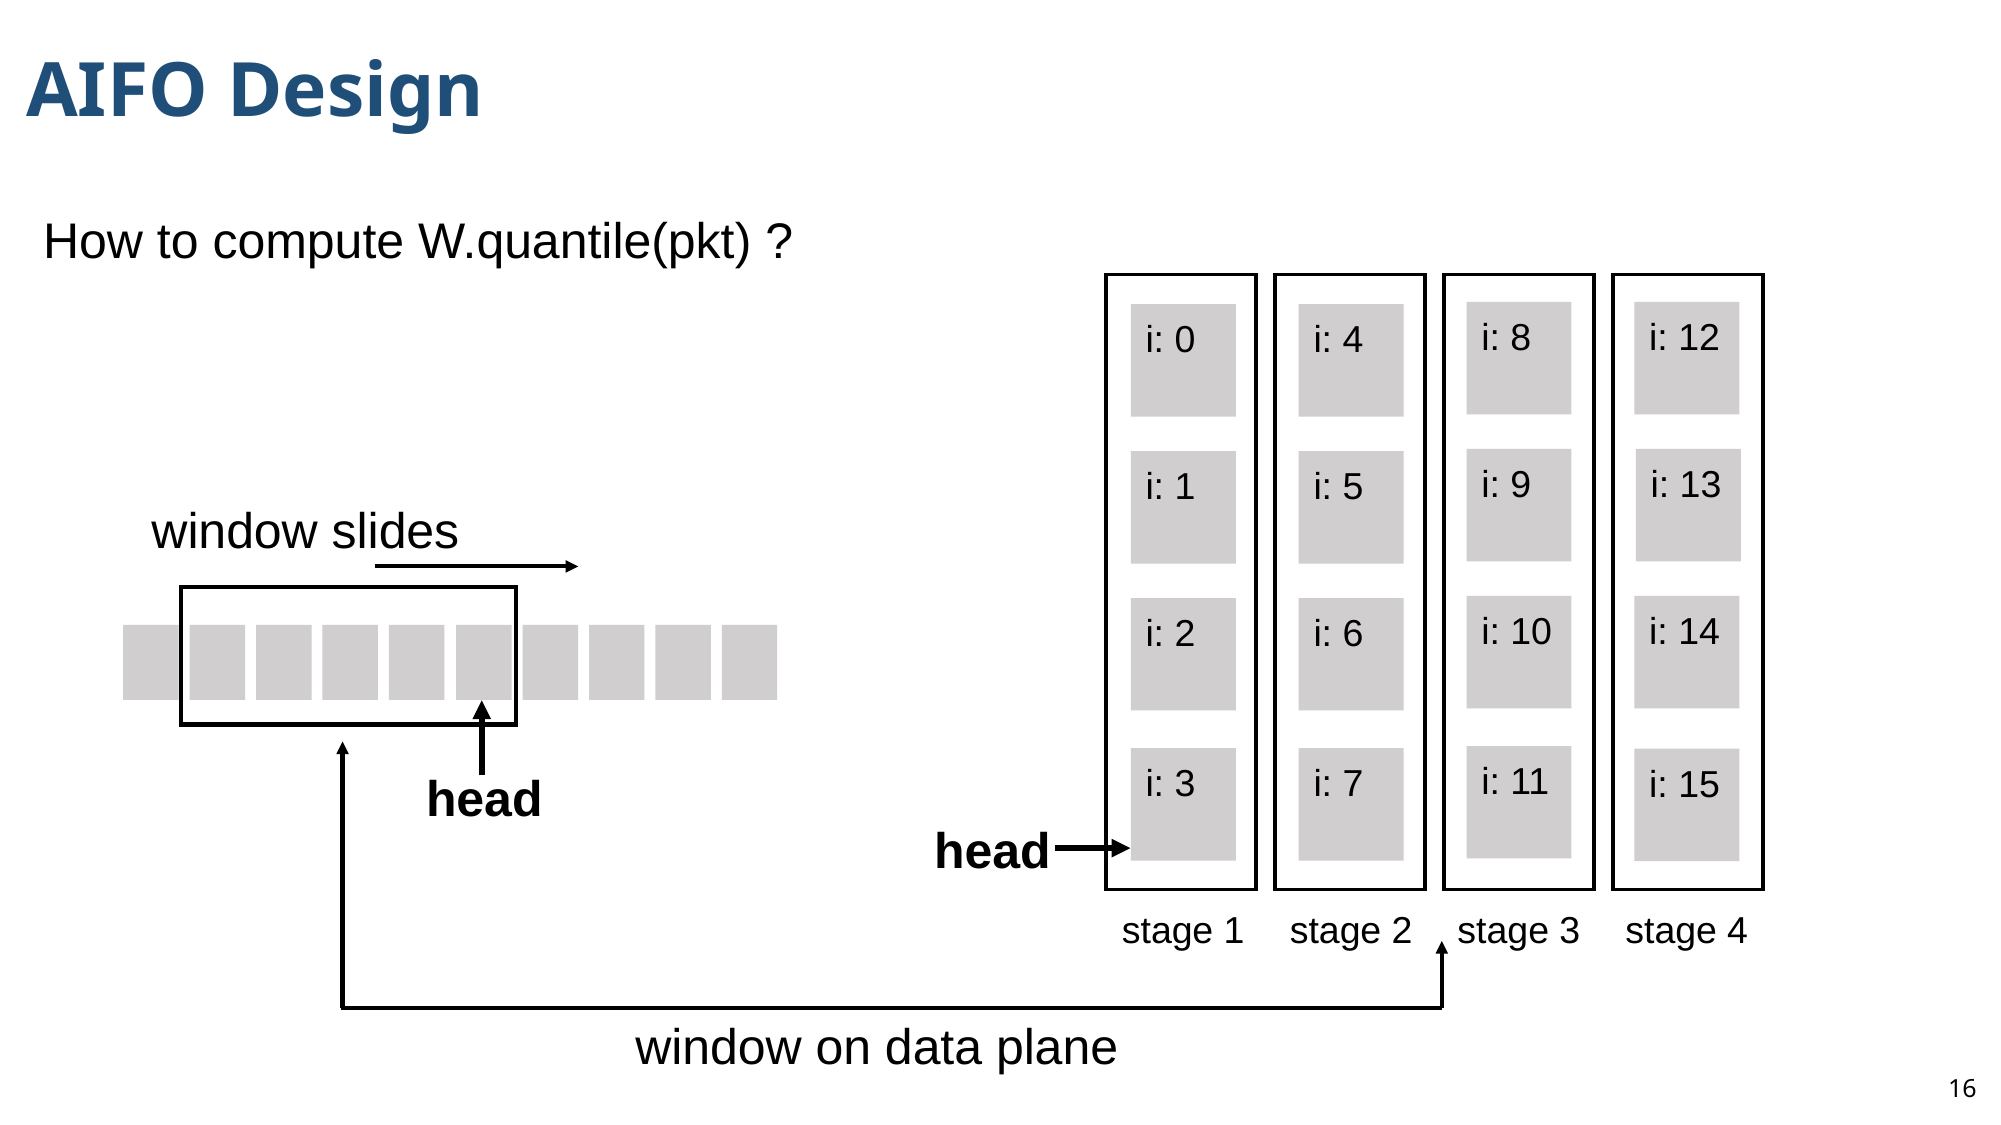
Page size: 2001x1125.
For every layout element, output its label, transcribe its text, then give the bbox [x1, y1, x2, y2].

text_box window on data plane [620, 1009, 1134, 1083]
text_box How to compute W.quantile(pkt) ? [28, 201, 809, 277]
text_box [522, 624, 579, 701]
text_box [654, 624, 712, 701]
text_box [122, 624, 180, 701]
slide_number 15 [1541, 1059, 1992, 1120]
text_box window slides [136, 490, 475, 566]
text_box [180, 586, 517, 726]
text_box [340, 741, 1442, 1009]
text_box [918, 274, 1765, 959]
text_box [588, 624, 646, 701]
title AIFO Design [11, 0, 1853, 201]
text_box [721, 624, 778, 701]
